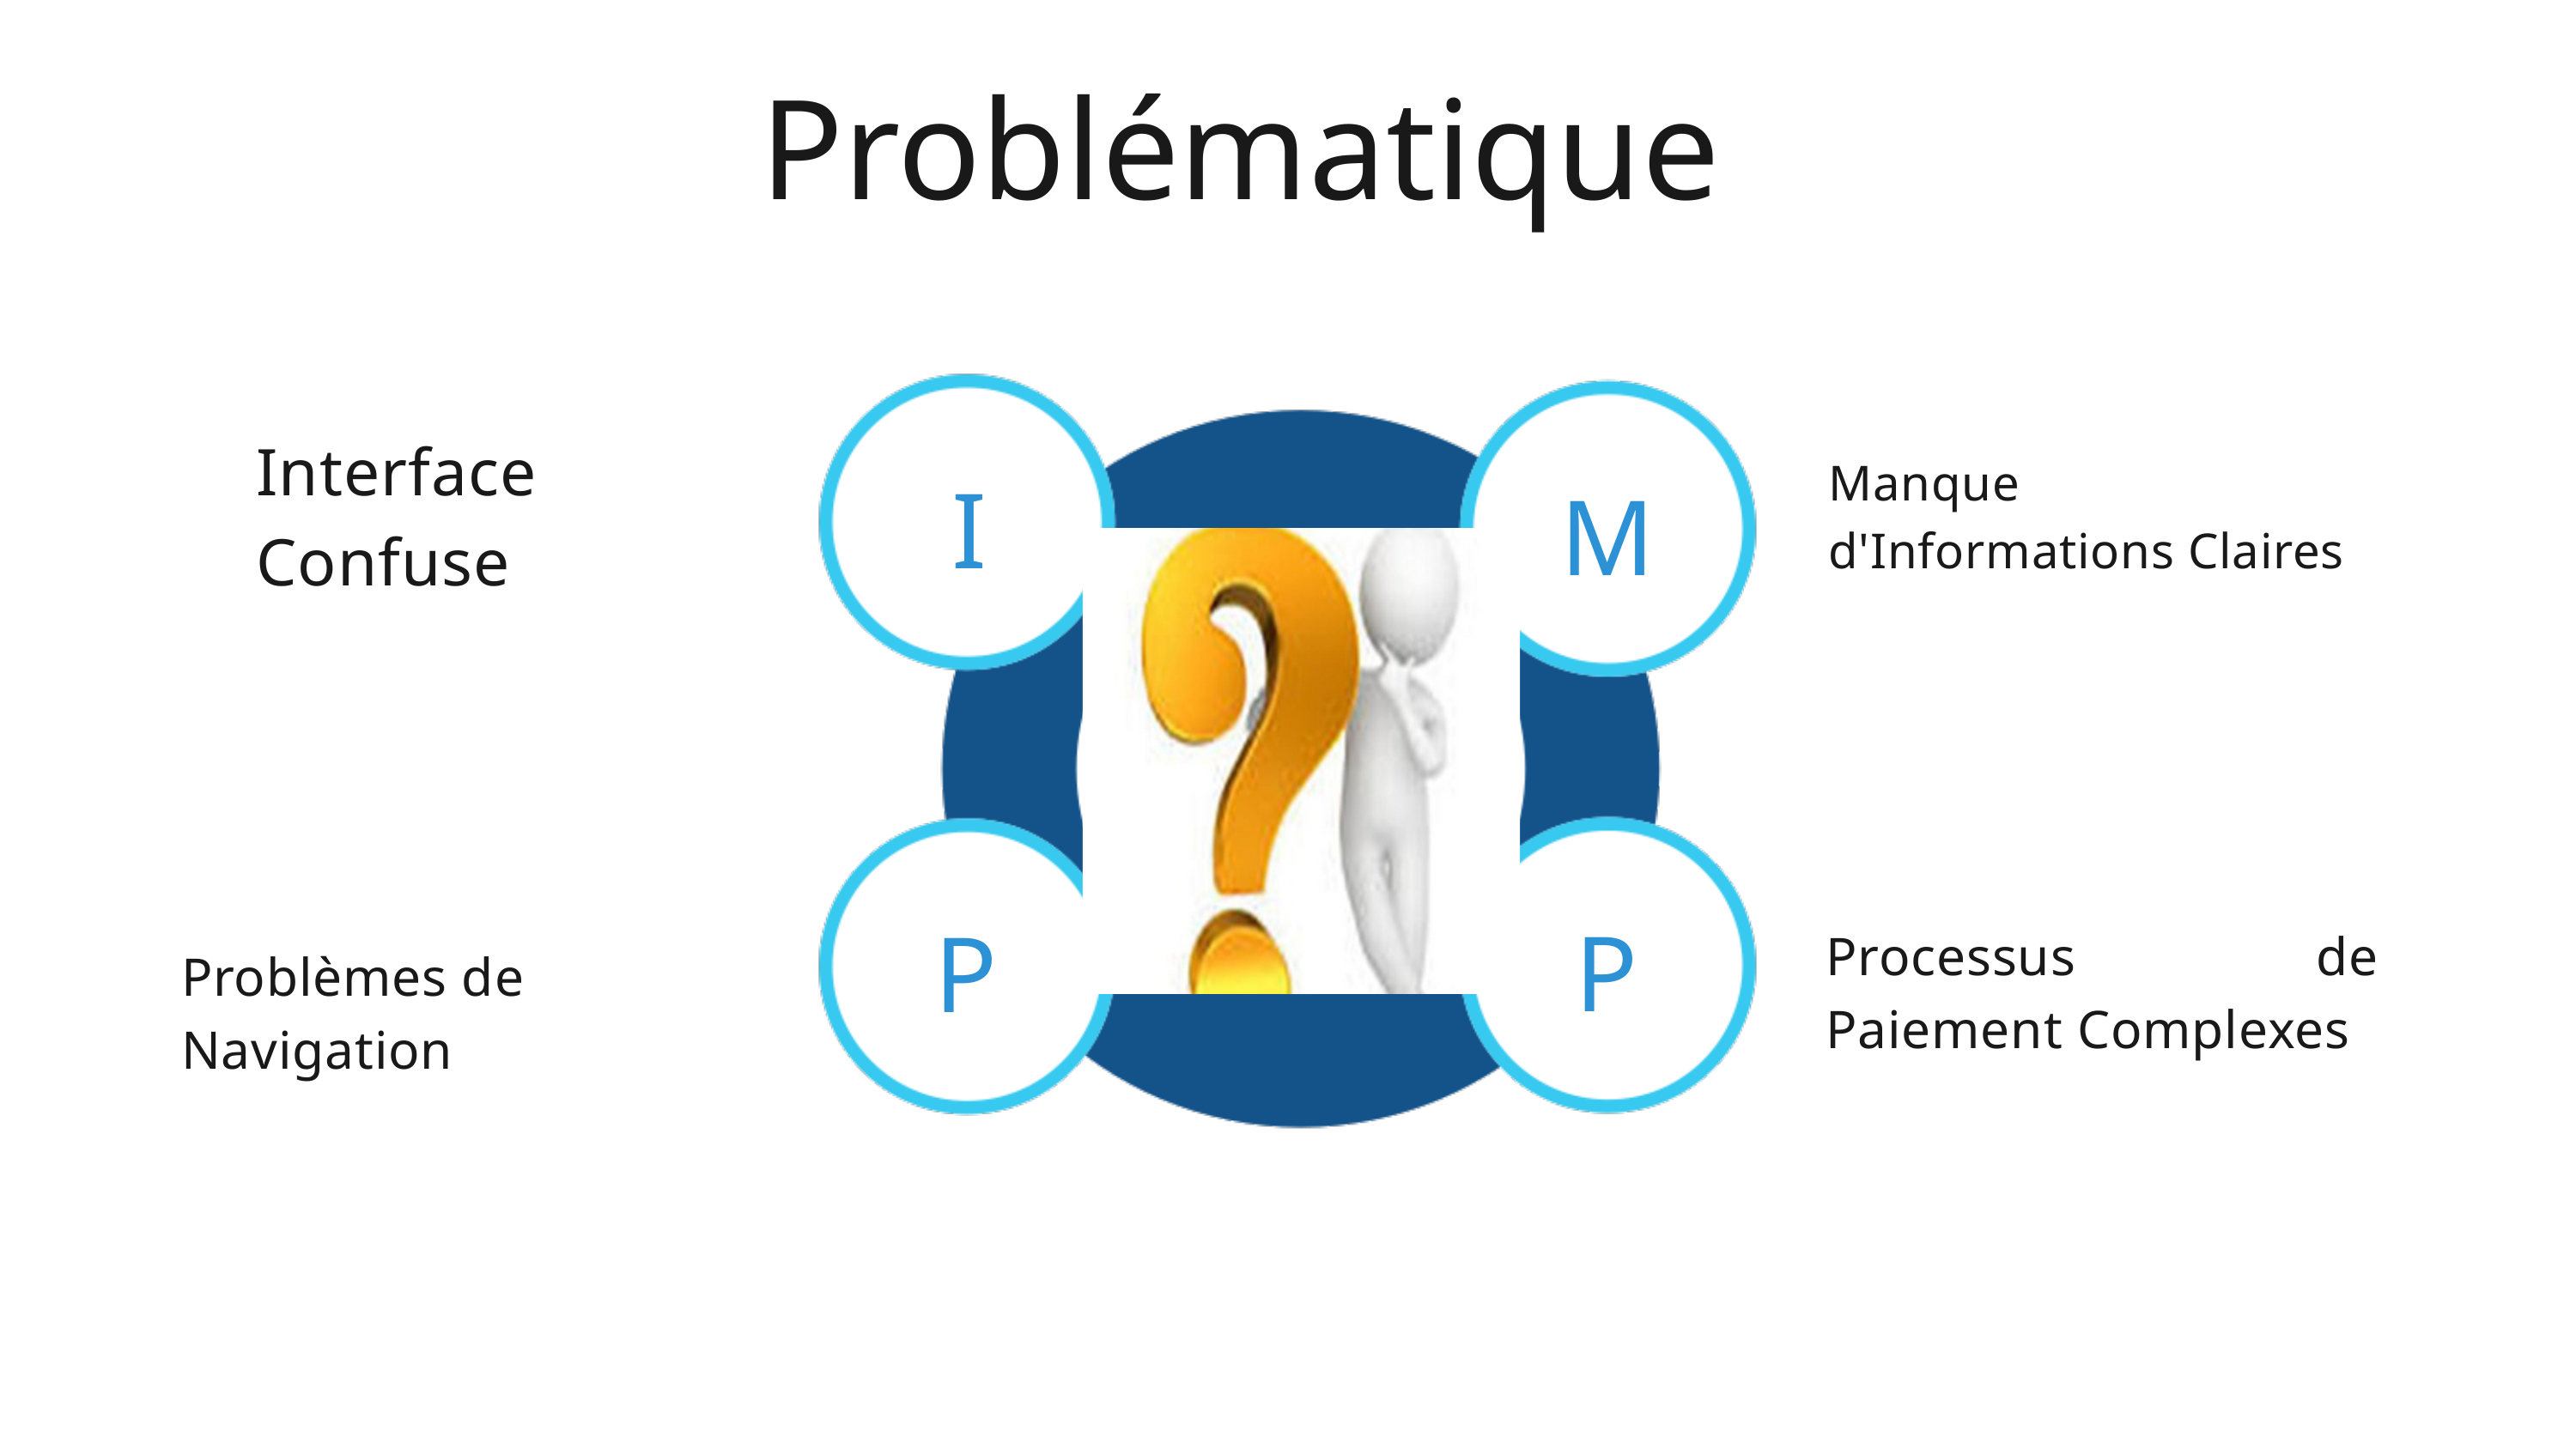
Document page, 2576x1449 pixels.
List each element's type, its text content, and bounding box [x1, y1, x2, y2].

text_box Problématique [760, 33, 1789, 227]
text_box I [951, 444, 984, 590]
text_box Manque d'Informations Claires [1828, 443, 2345, 579]
text_box [811, 366, 1765, 1137]
text_box P [1575, 887, 1641, 1033]
text_box M [1560, 451, 1656, 597]
text_box Processus de Paiement Complexes [1826, 913, 2380, 1059]
text_box Problèmes de Navigation [181, 933, 782, 1079]
text_box P [934, 888, 1002, 1034]
text_box Interface Confuse [256, 418, 782, 599]
text_box [1082, 528, 1521, 994]
